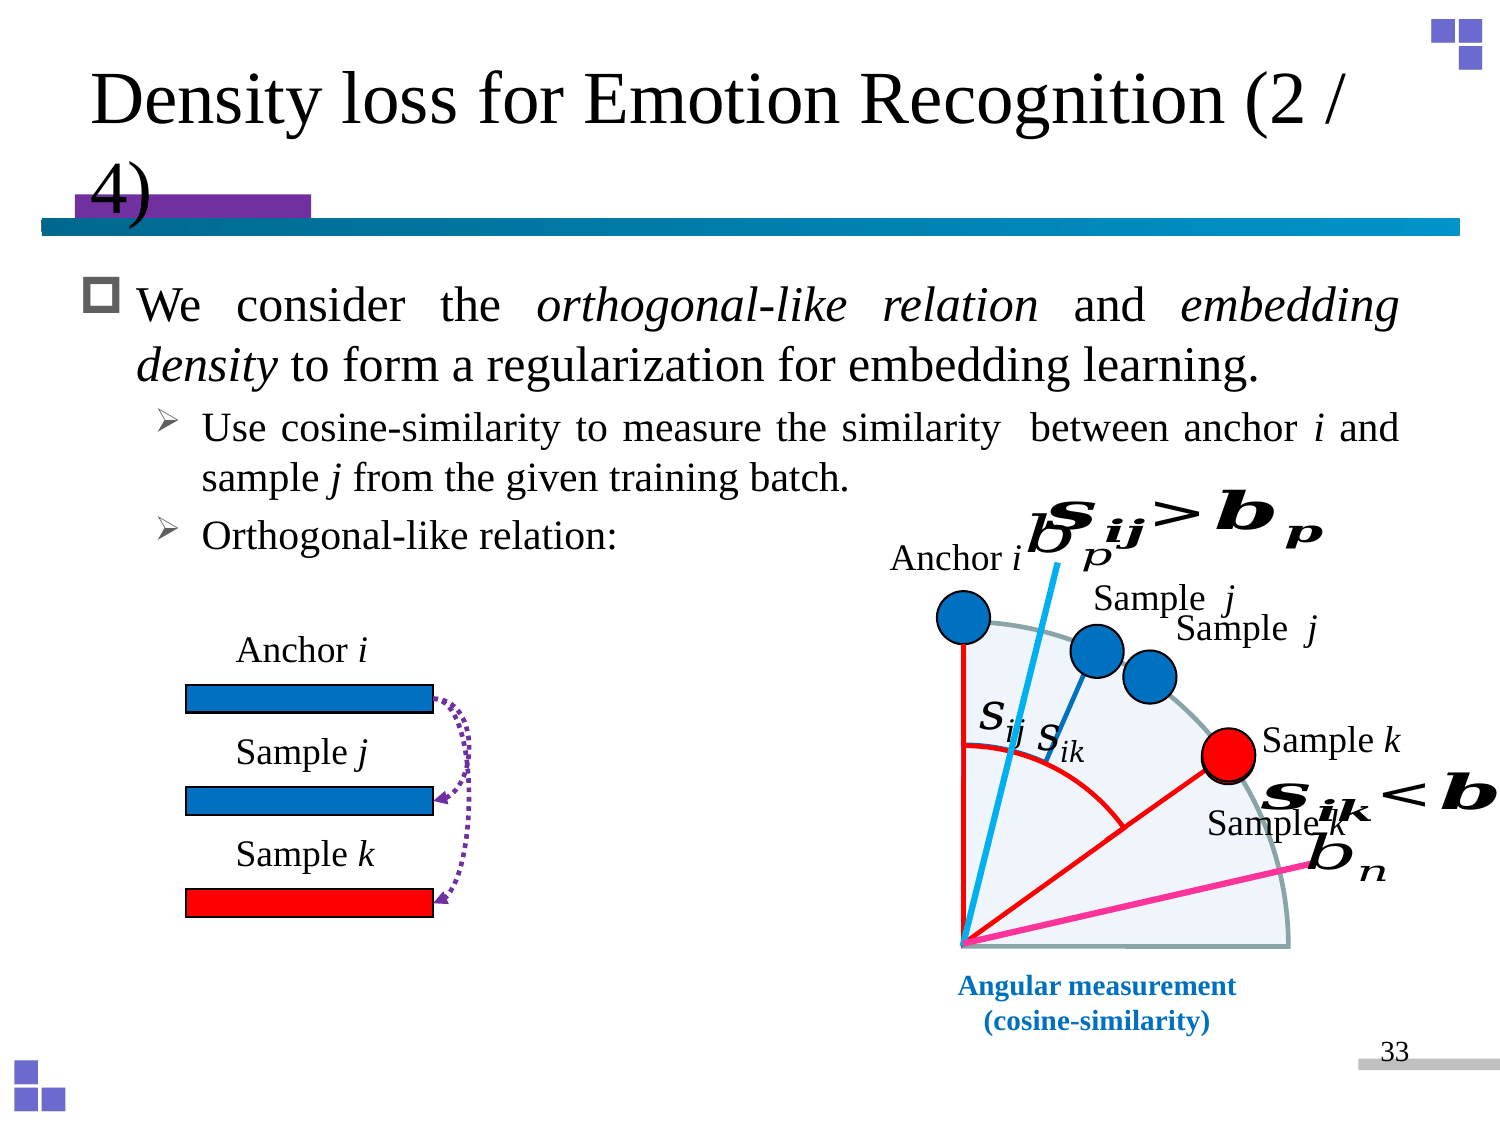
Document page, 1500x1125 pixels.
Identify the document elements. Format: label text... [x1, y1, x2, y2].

text_box [185, 888, 434, 918]
title Density loss for Emotion Recognition (2 / 4) [75, 45, 1425, 233]
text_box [962, 484, 1339, 707]
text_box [765, 565, 962, 644]
text_box Anchor i [874, 525, 962, 565]
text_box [765, 644, 1370, 1125]
text_box [185, 684, 434, 714]
text_box [185, 786, 433, 816]
text_box Sample j [220, 719, 399, 780]
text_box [962, 707, 1500, 944]
text_box Sample k [220, 821, 399, 882]
slide_number 33 [1370, 1024, 1425, 1103]
text_box Anchor i [220, 617, 399, 677]
